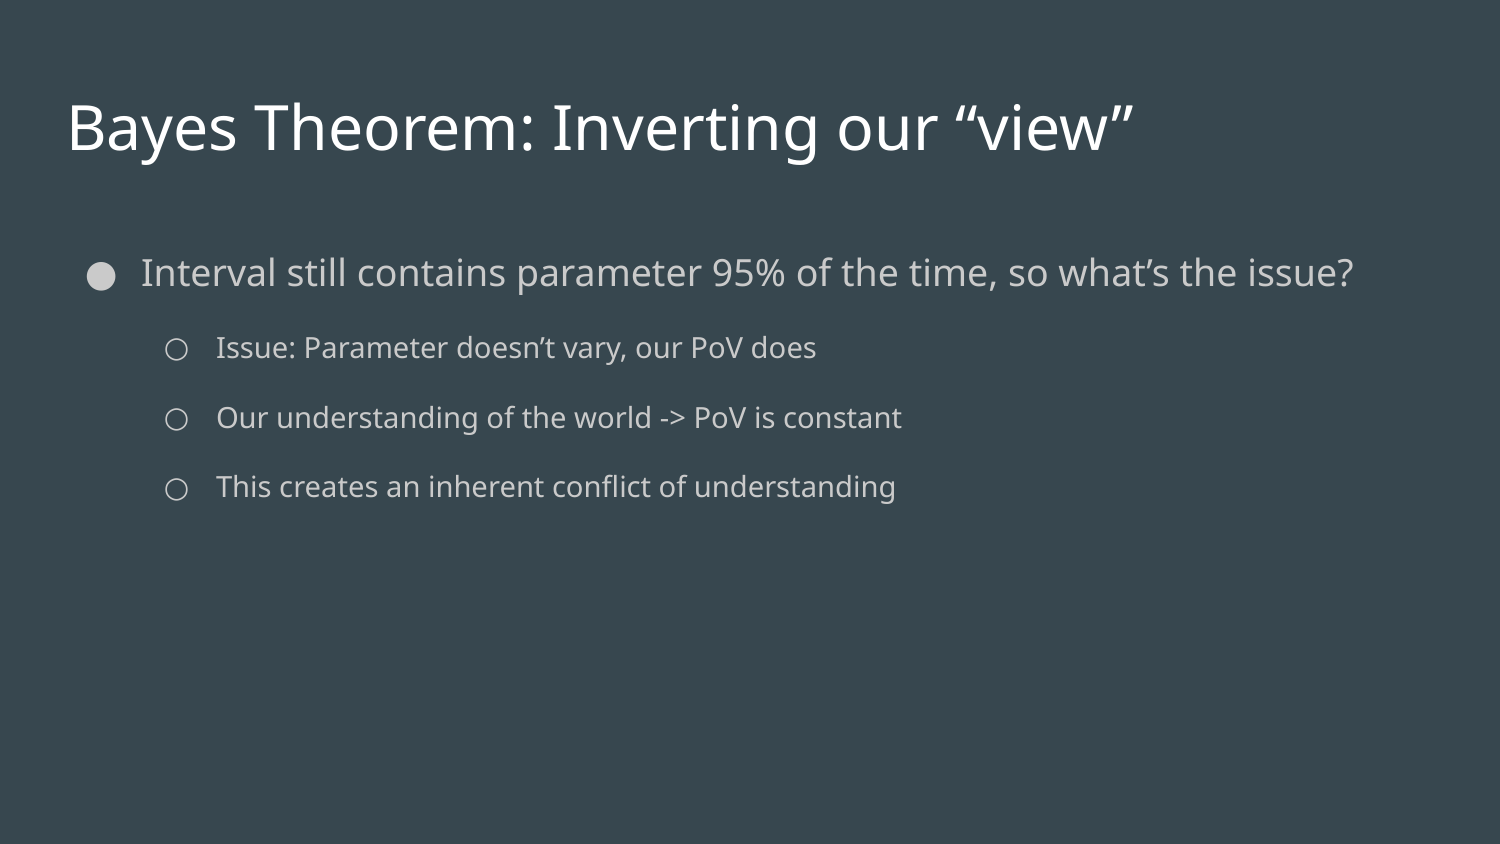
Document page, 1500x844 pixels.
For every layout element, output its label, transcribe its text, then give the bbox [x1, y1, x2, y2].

list Interval still contains parameter 95% of the time, so what’s the issue? Issue: Parameter doesn’t vary, our PoV does Our understanding of the world -> PoV is constant This creates an inherent conflict of understanding [51, 189, 1449, 750]
title Bayes Theorem: Inverting our “view” [51, 72, 1449, 167]
